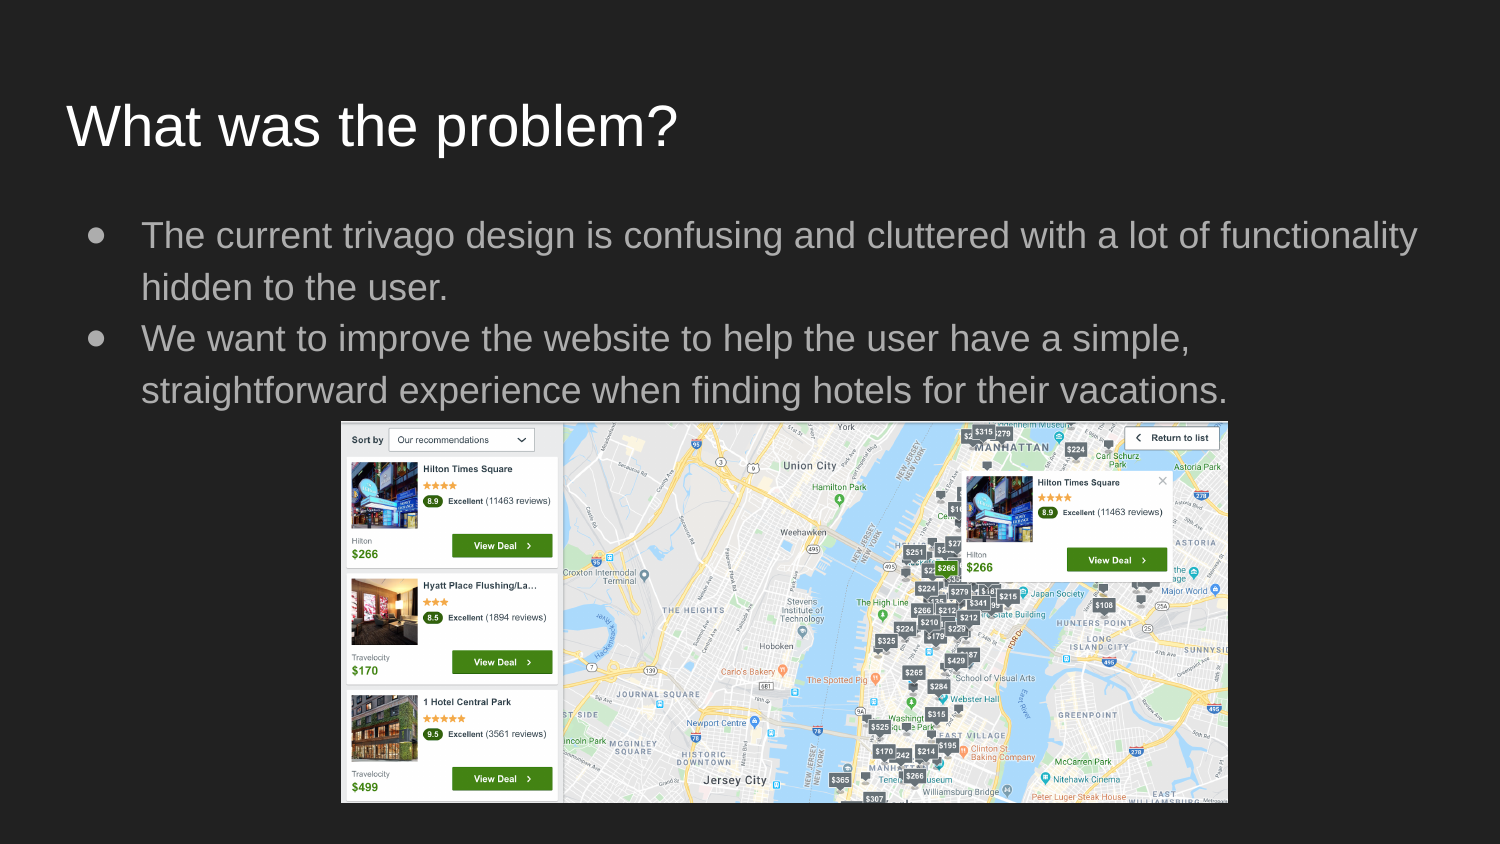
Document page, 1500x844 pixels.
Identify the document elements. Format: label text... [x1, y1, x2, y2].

list The current trivago design is confusing and cluttered with a lot of functionality hidden to the user. We want to improve the website to help the user have a simple, straightforward experience when finding hotels for their vacations. [51, 189, 1449, 750]
picture [341, 421, 1228, 803]
title What was the problem? [51, 72, 1449, 167]
